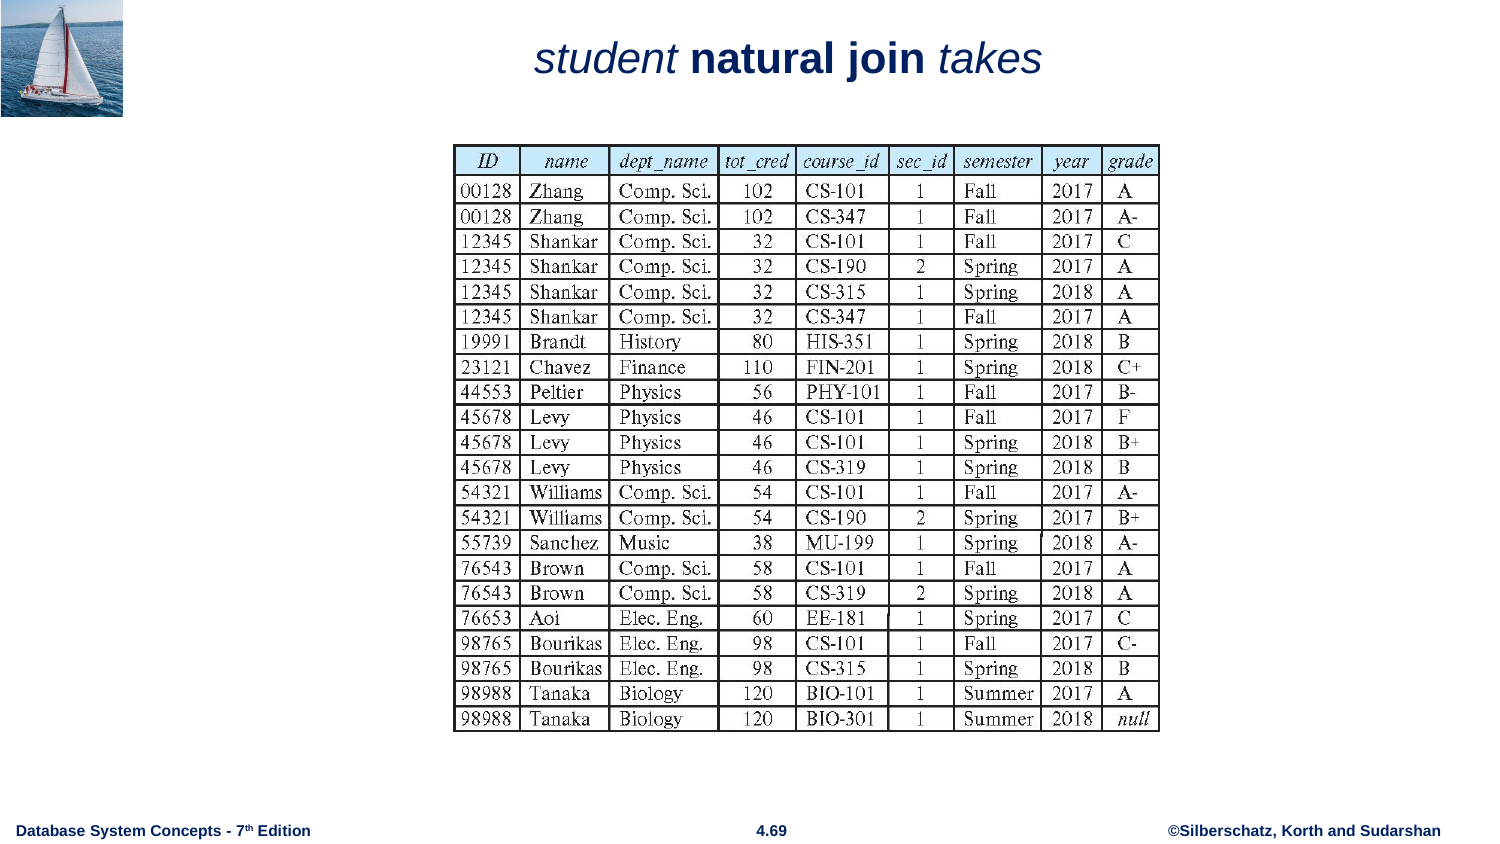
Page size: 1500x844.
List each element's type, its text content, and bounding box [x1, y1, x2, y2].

picture [452, 144, 1161, 733]
picture [0, 0, 123, 117]
title student natural join takes [125, 14, 1452, 90]
